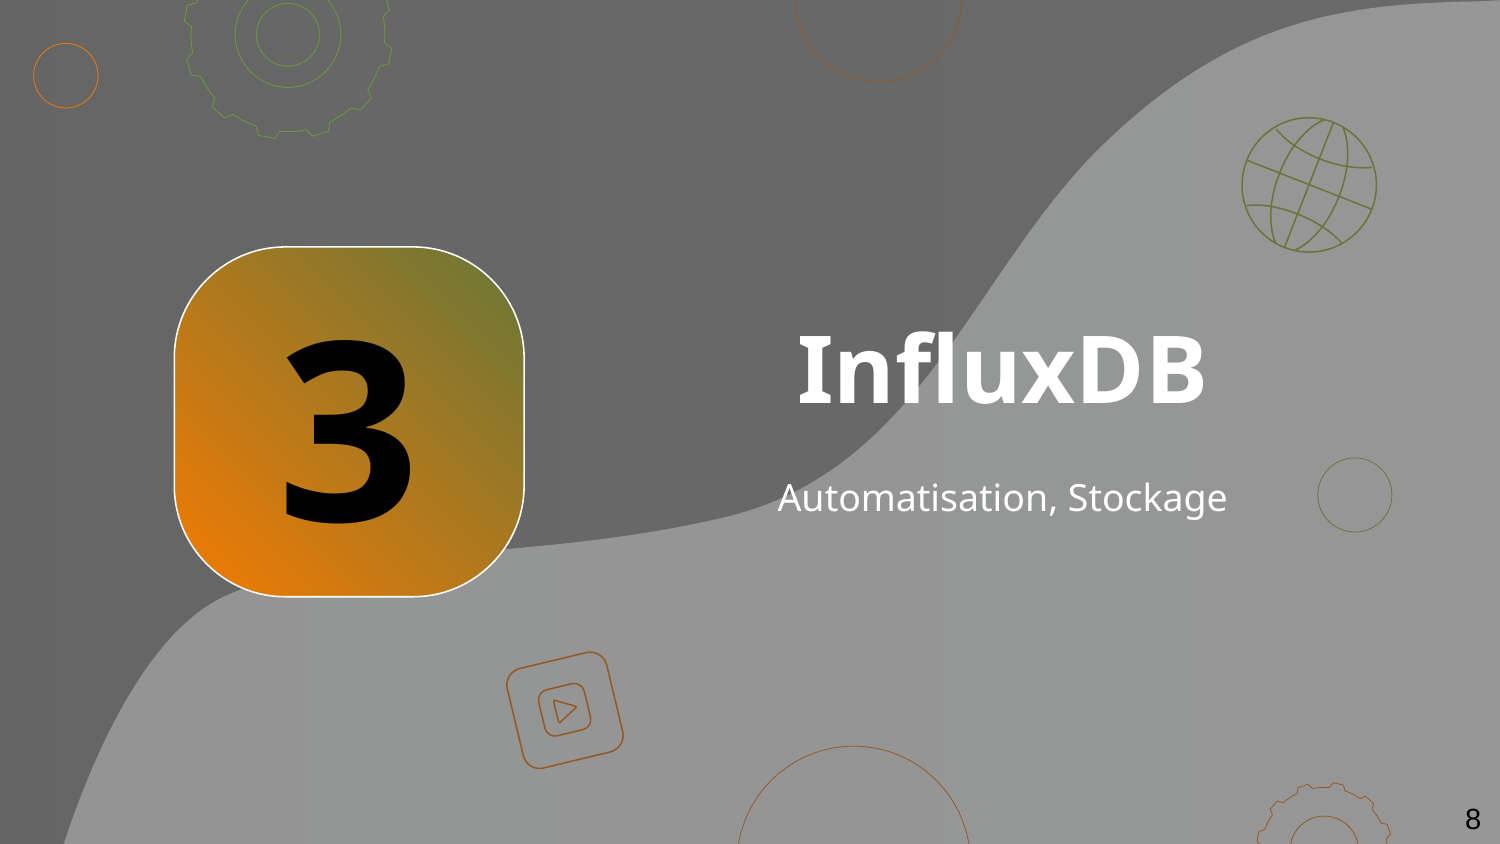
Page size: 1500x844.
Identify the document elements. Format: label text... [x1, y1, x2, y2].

text_box [180, 246, 519, 322]
subtitle Automatisation, Stockage [594, 444, 1412, 548]
text_box [180, 522, 518, 597]
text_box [1241, 117, 1377, 253]
title 3 [143, 322, 555, 522]
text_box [506, 651, 624, 769]
text_box 8 [1450, 793, 1500, 843]
title InfluxDB [594, 296, 1412, 435]
